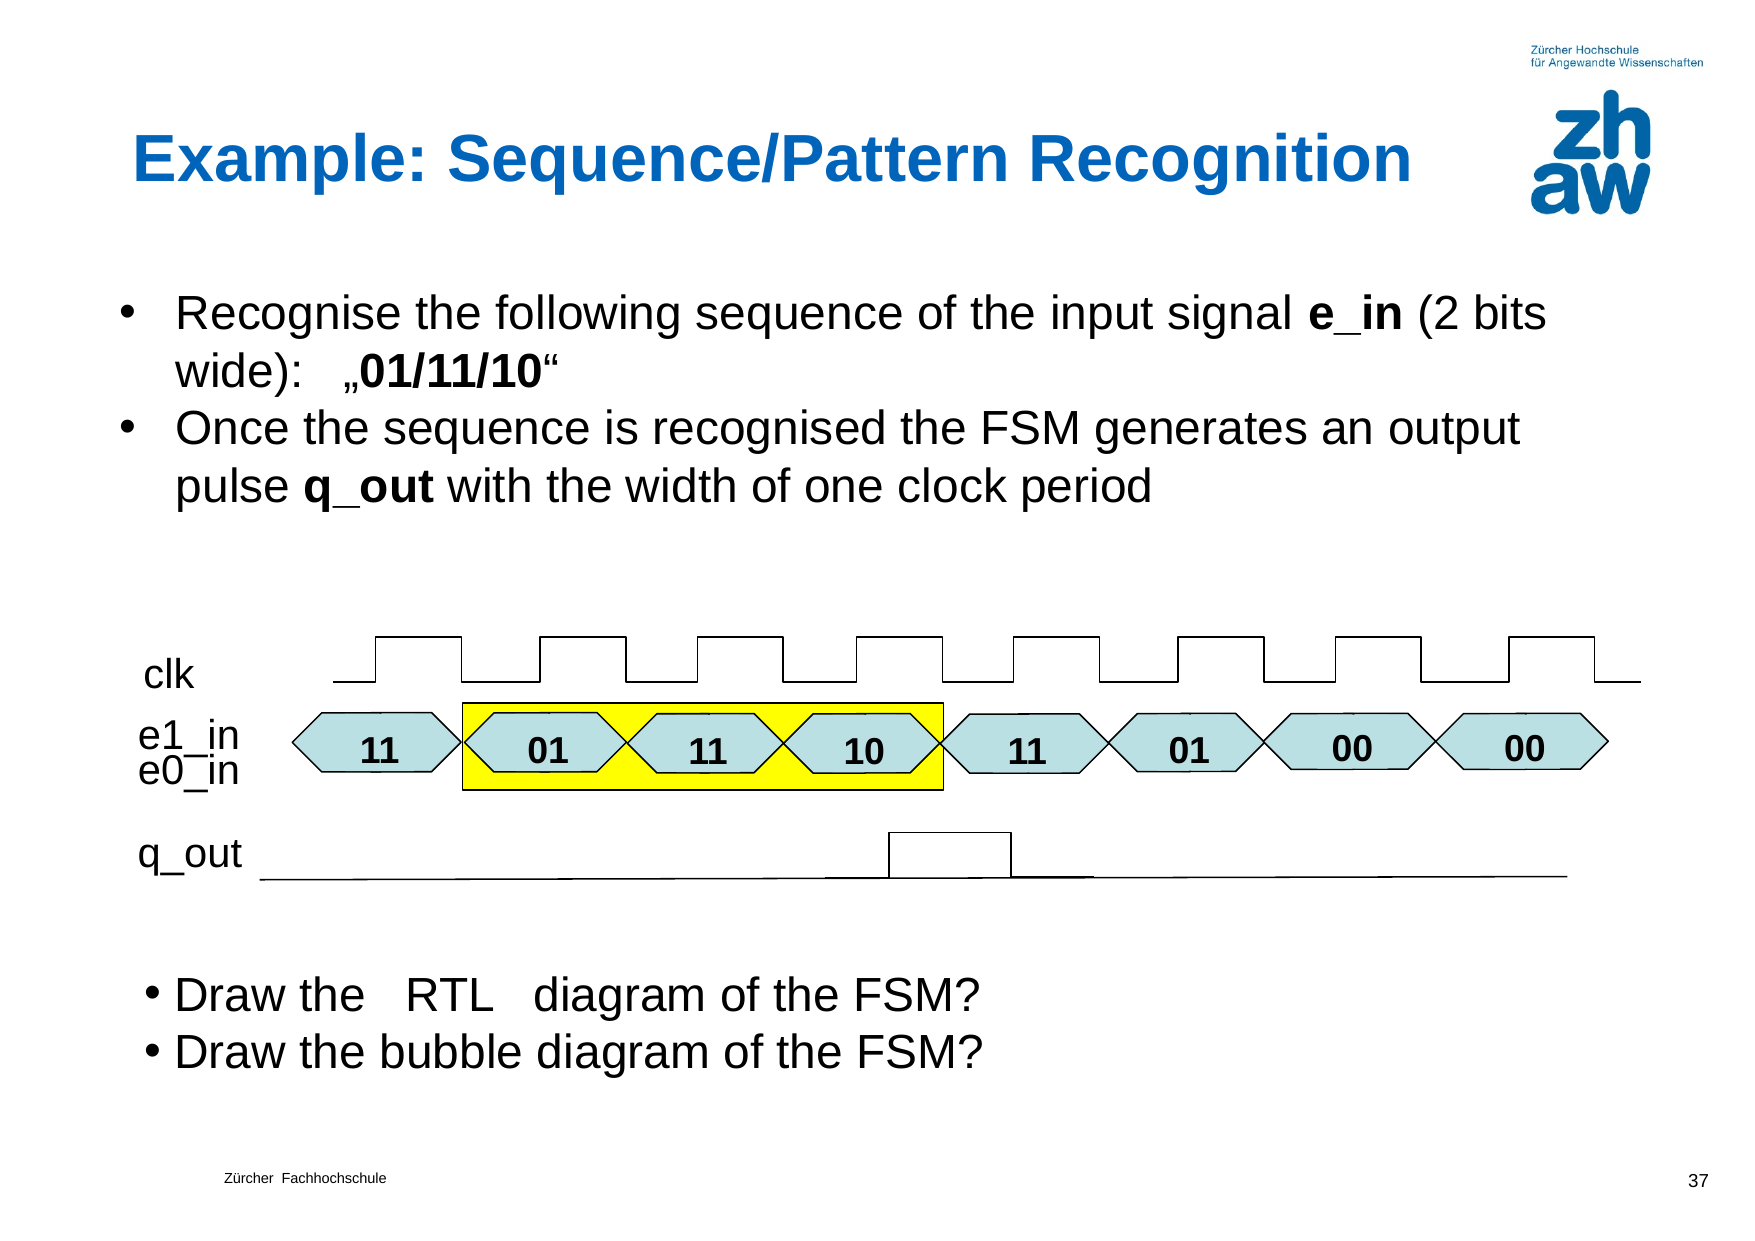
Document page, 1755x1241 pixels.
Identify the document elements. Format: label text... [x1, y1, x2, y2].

text_box e1_in e0_in [122, 713, 257, 803]
text_box [462, 780, 944, 790]
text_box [259, 876, 819, 880]
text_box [939, 713, 1106, 774]
text_box Draw the RTL diagram of the FSM? Draw the bubble diagram of the FSM? [127, 954, 1677, 1089]
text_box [464, 712, 625, 773]
text_box clk [128, 609, 210, 690]
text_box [928, 832, 1094, 878]
slide_number ‹#› [1509, 1168, 1710, 1201]
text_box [1435, 713, 1609, 770]
picture [1527, 41, 1706, 218]
title Example: Sequence/Pattern Recognition [132, 115, 1624, 238]
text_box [1108, 713, 1260, 772]
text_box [291, 712, 462, 773]
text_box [824, 832, 927, 878]
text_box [783, 713, 938, 774]
text_box q_out [122, 831, 259, 885]
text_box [627, 713, 782, 774]
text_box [1262, 713, 1433, 770]
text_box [1099, 876, 1568, 880]
text_box [462, 702, 944, 712]
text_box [332, 636, 1642, 683]
text_box Recognise the following sequence of the input signal e_in (2 bits wide): „01/11/10“ Once the sequence is recognised the FSM generates an output pulse q_out with the width of one clock period [102, 273, 1652, 523]
